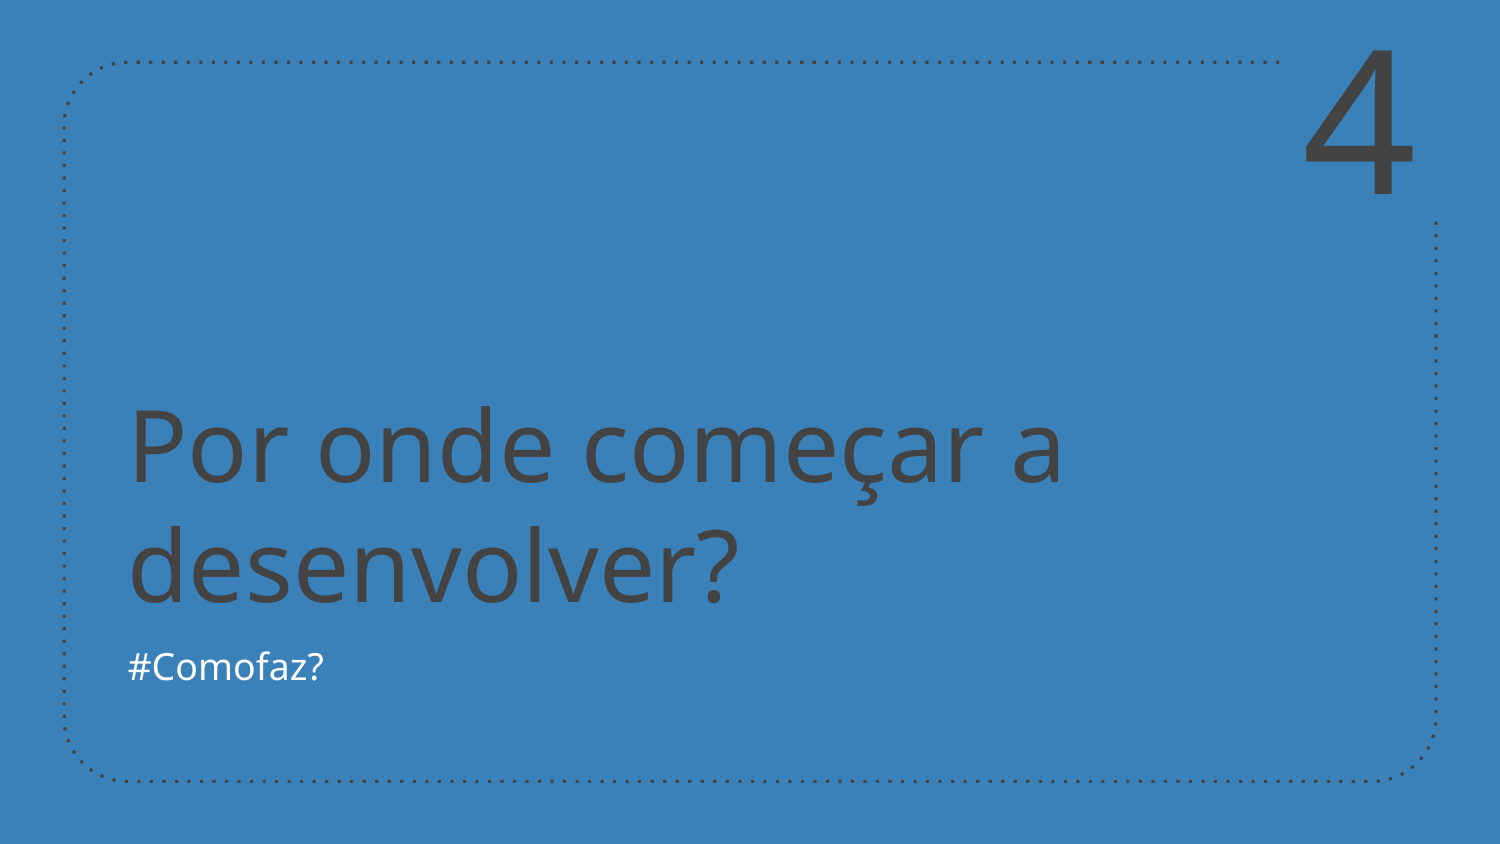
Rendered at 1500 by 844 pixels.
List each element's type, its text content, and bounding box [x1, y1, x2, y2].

title Por onde começar a desenvolver? [112, 447, 1388, 628]
subtitle #Comofaz? [112, 628, 1388, 758]
text_box 4 [1281, 0, 1439, 229]
